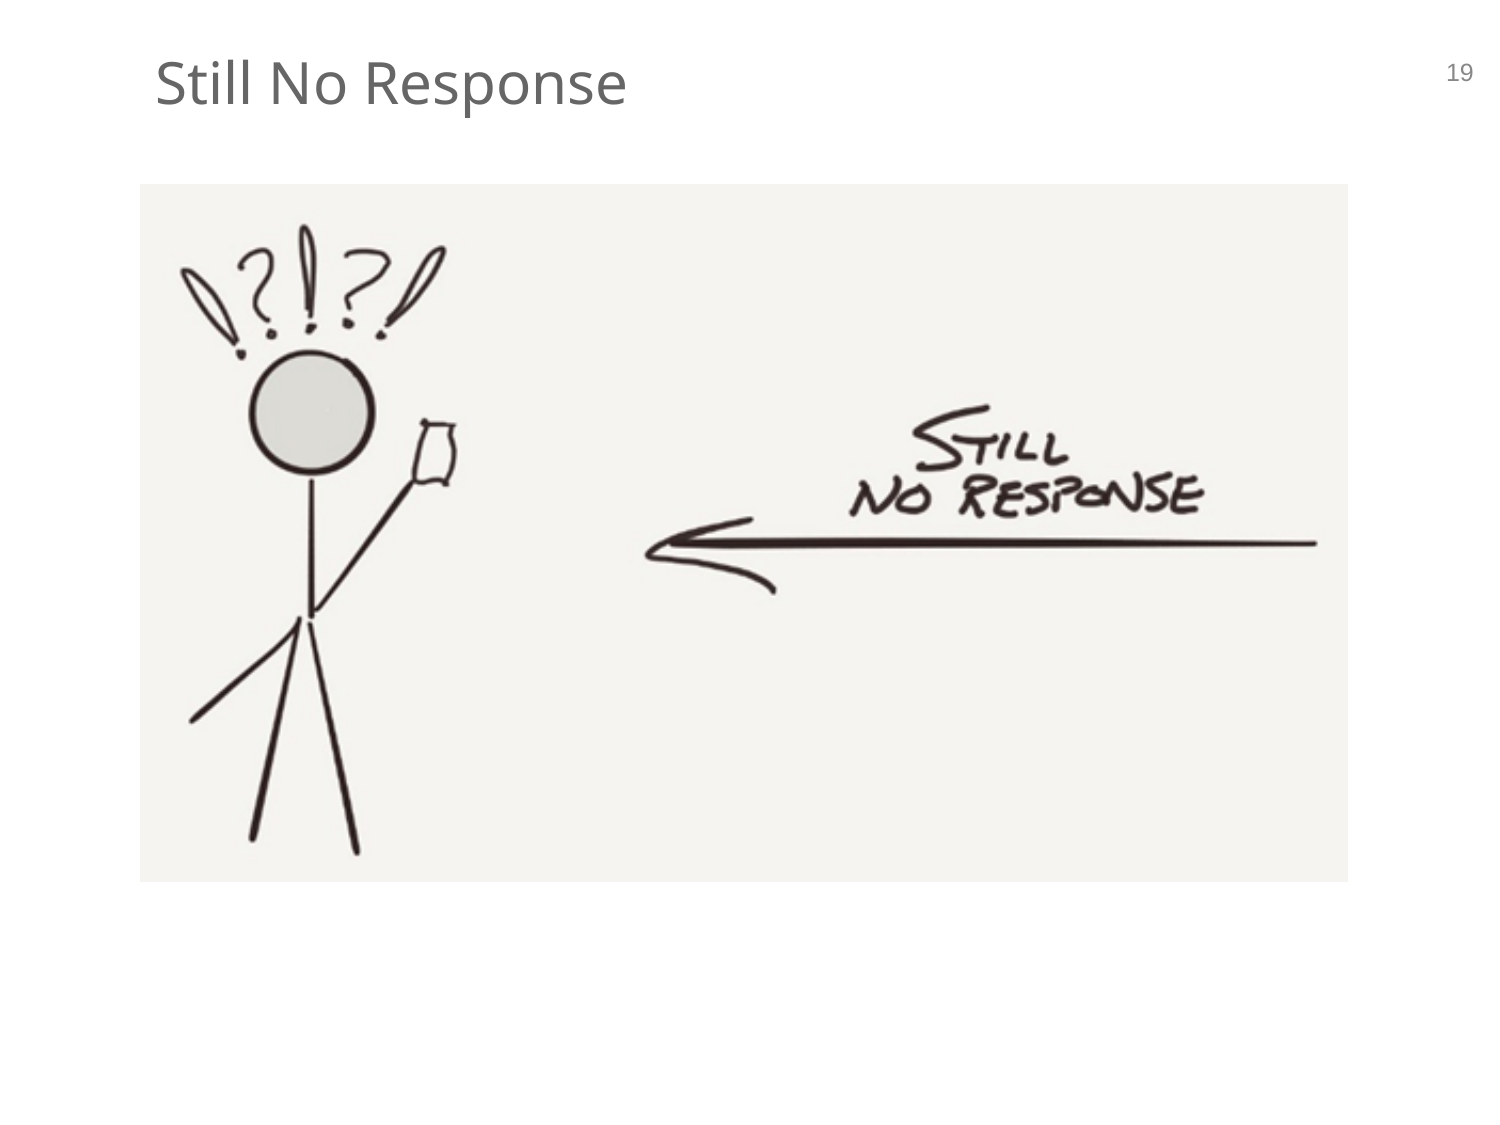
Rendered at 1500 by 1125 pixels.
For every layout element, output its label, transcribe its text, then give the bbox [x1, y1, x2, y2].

slide_number ‹#› [1423, 42, 1490, 103]
title Still No Response [140, 11, 1282, 153]
picture [140, 184, 1348, 882]
